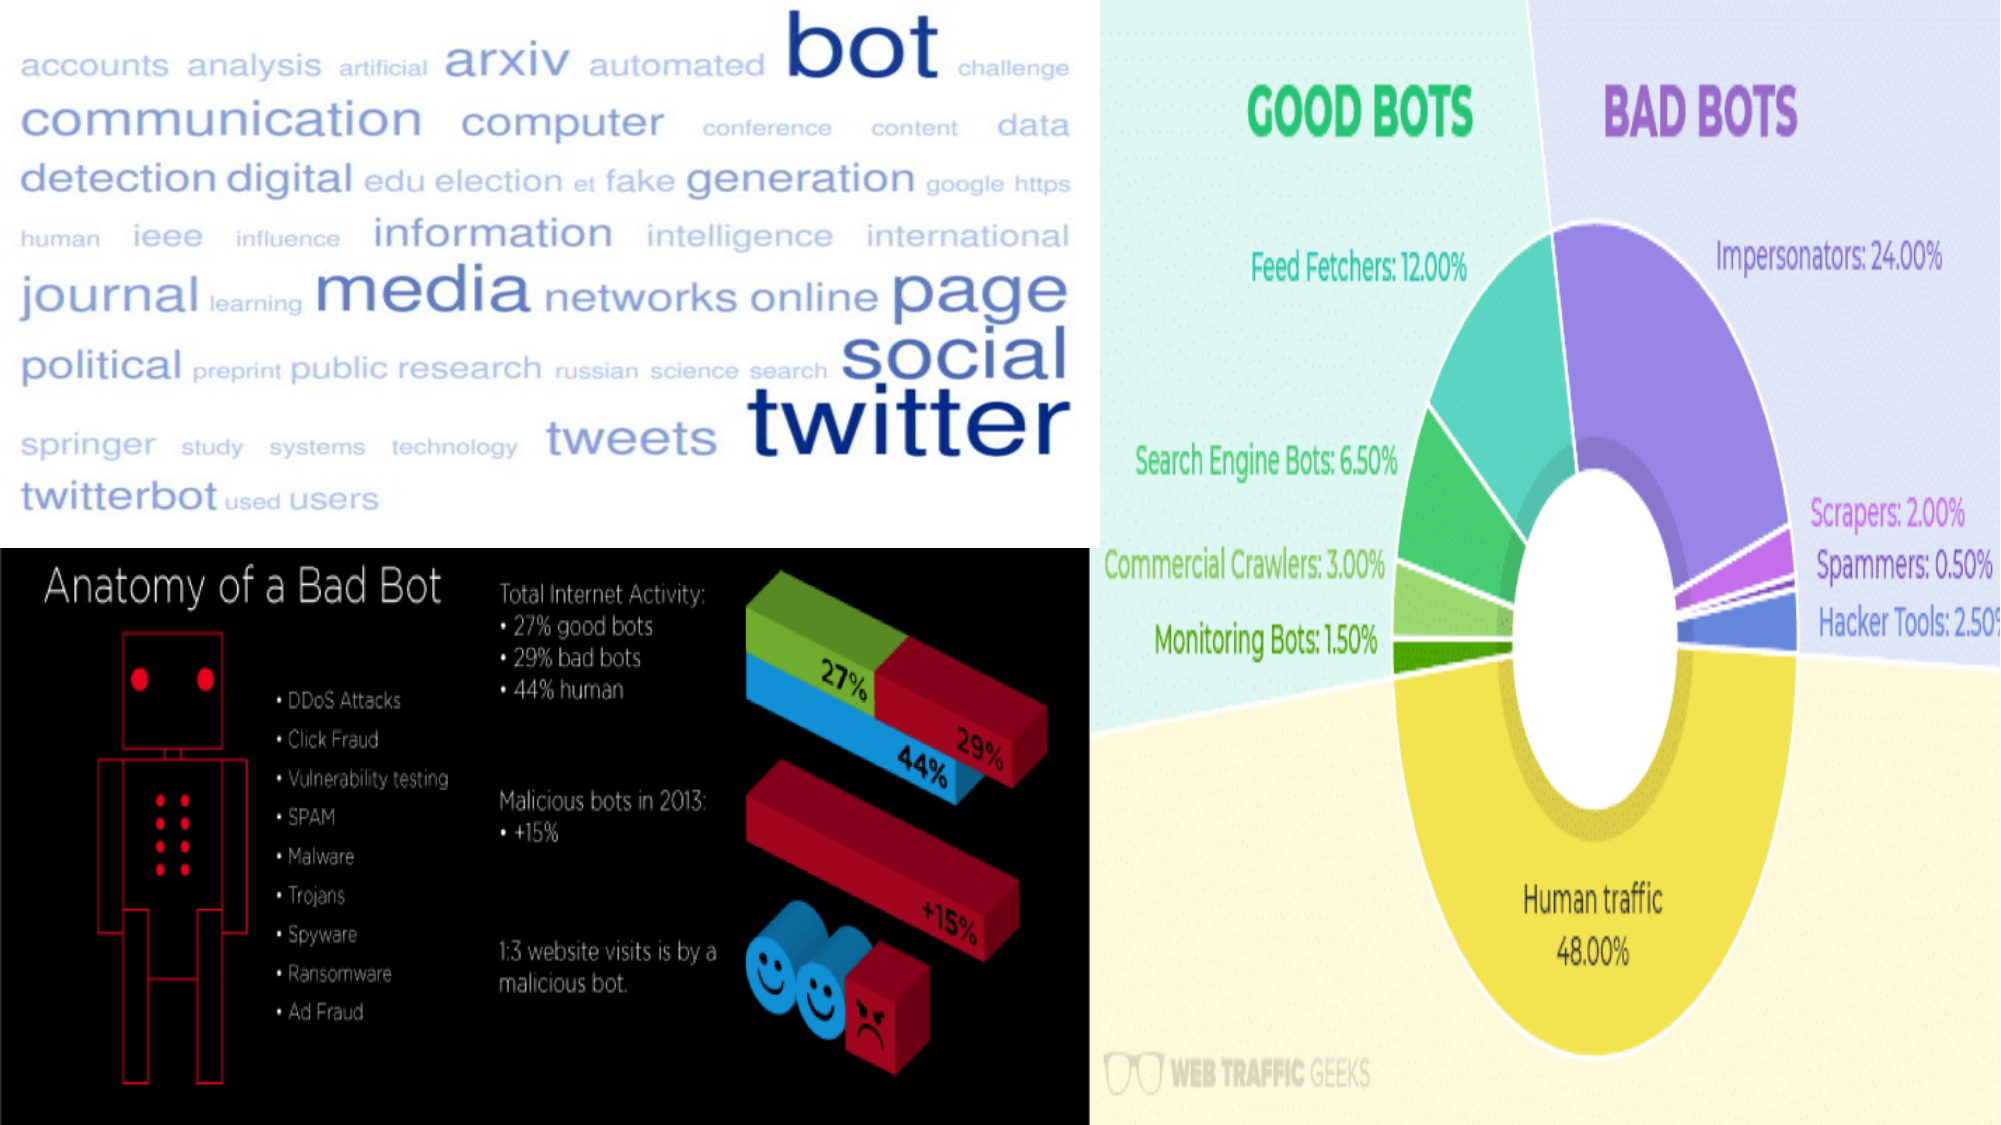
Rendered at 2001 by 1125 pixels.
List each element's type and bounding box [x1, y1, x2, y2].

picture [0, 0, 1100, 1125]
list [1090, 0, 2000, 1125]
